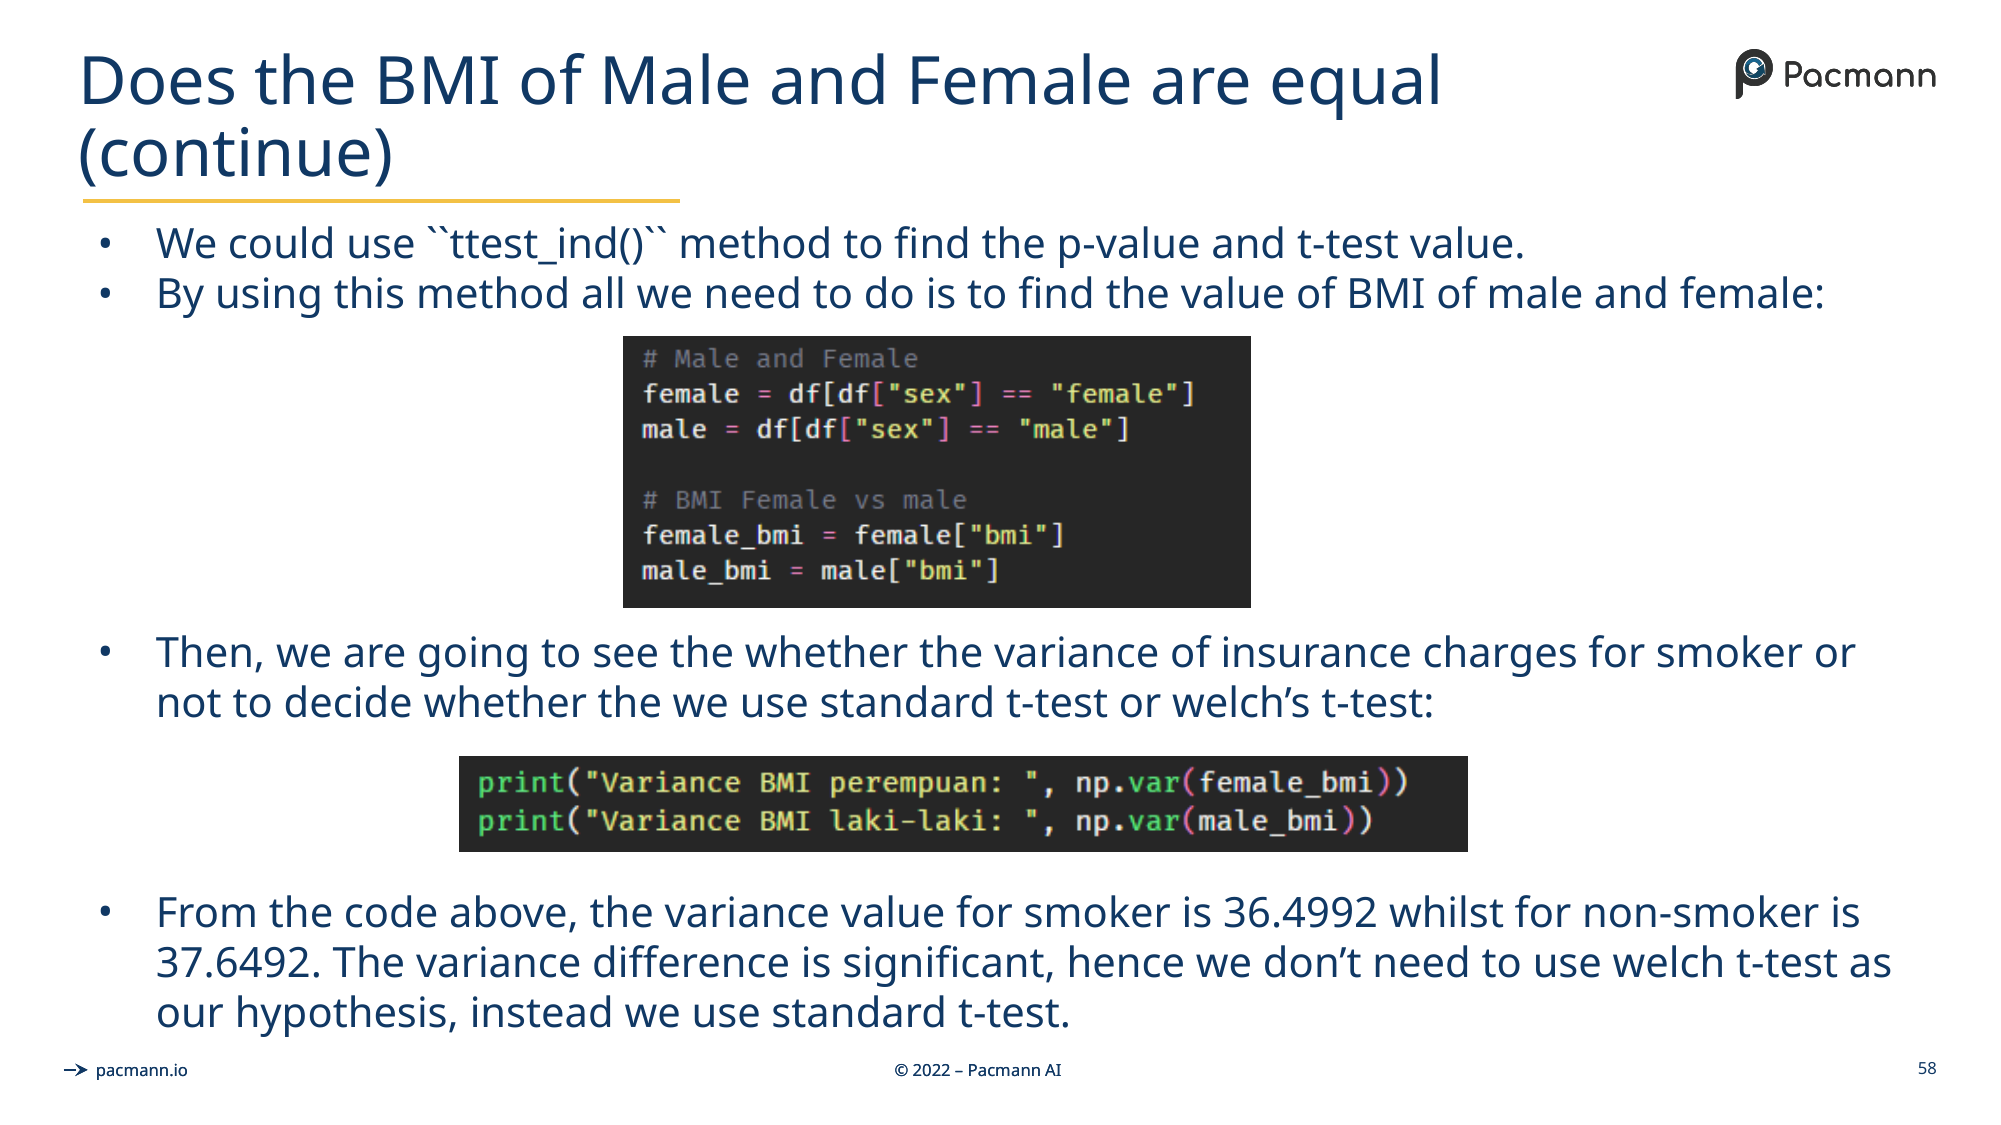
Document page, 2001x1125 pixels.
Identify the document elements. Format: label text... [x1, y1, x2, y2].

title Does the BMI of Male and Female are equal (continue) [63, 9, 1683, 228]
text_box Then, we are going to see the whether the variance of insurance charges for smoker or not to decide whether the we use standard t-test or welch’s t-test: [65, 617, 1934, 733]
picture [458, 756, 1468, 853]
picture [622, 336, 1251, 608]
text_box We could use ``ttest_ind()`` method to find the p-value and t-test value. By using this method all we need to do is to find the value of BMI of male and female: [65, 209, 1934, 325]
picture [1707, 36, 1966, 112]
text_box From the code above, the variance value for smoker is 36.4992 whilst for non-smoker is 37.6492. The variance difference is significant, hence we don’t need to use welch t-test as our hypothesis, instead we use standard t-test. [65, 878, 1934, 1044]
